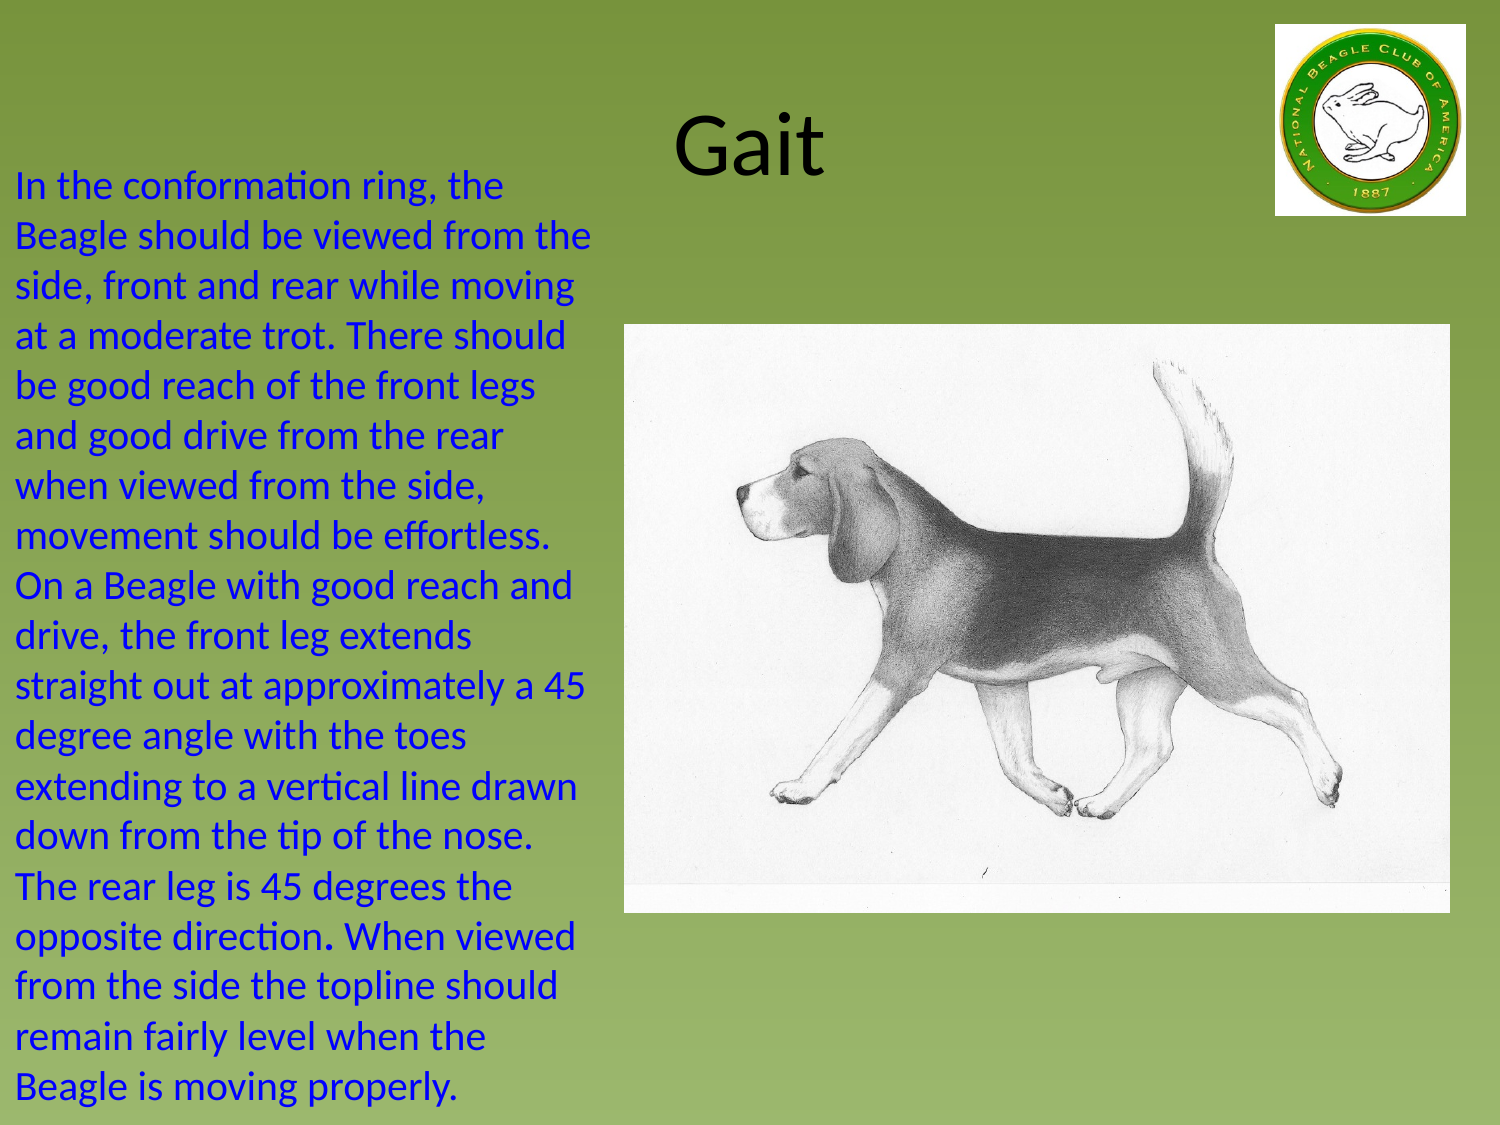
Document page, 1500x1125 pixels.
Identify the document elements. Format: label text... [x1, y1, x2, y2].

picture [624, 324, 1451, 914]
title Gait [75, 45, 1425, 233]
text_box In the conformation ring, the Beagle should be viewed from the side, front and rear while moving at a moderate trot. There should be good reach of the front legs and good drive from the rear when viewed from the side, movement should be effortless. On a Beagle with good reach and drive, the front leg extends straight out at approximately a 45 degree angle with the toes extending to a vertical line drawn down from the tip of the nose. The rear leg is 45 degrees the opposite direction. When viewed from the side the topline should remain fairly level when the Beagle is moving properly. [0, 150, 613, 1116]
picture [1274, 24, 1466, 216]
